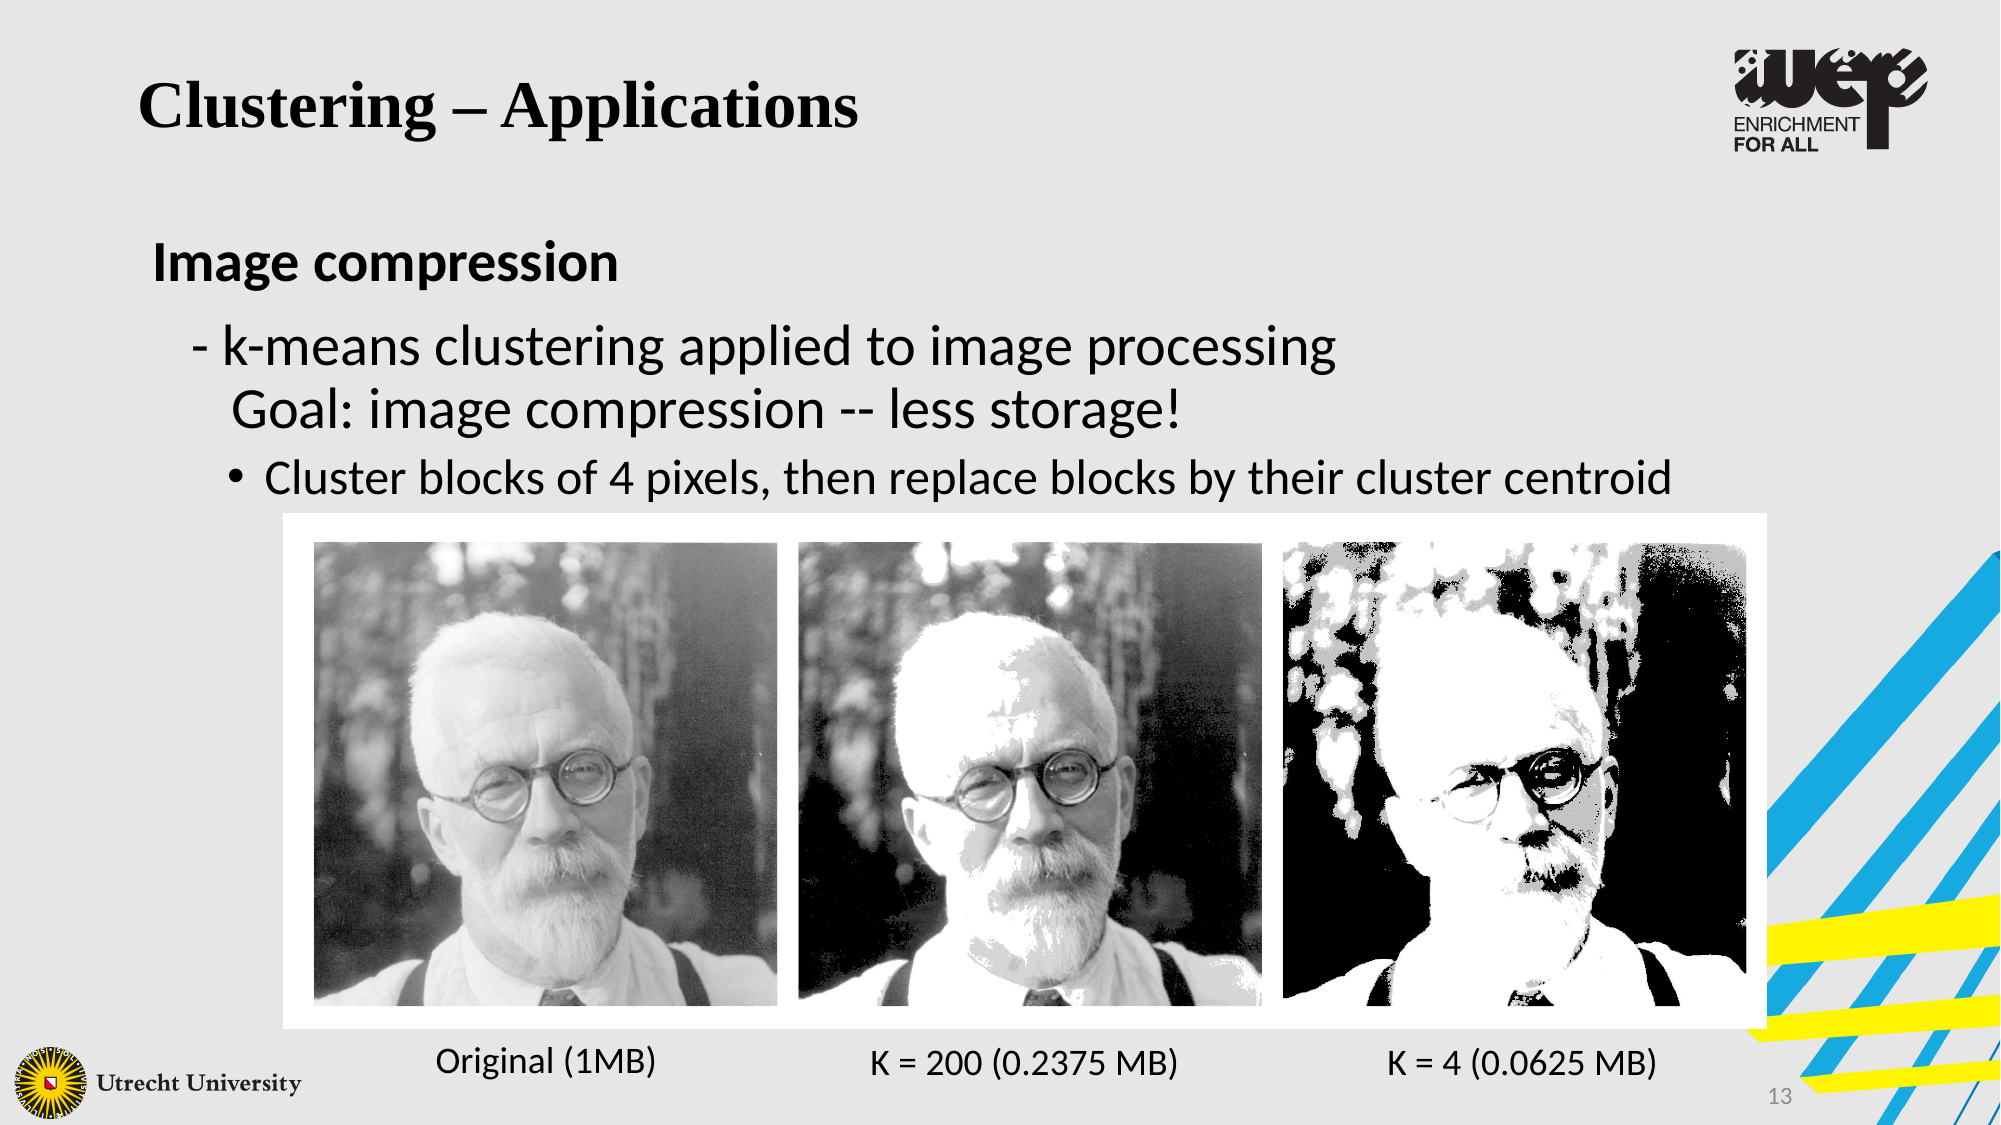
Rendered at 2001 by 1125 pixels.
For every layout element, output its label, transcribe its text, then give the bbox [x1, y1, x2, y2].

text_box Image compression - k-means clustering applied to image processing Goal: image compression -- less storage! Cluster blocks of 4 pixels, then replace blocks by their cluster centroid [137, 223, 1863, 1014]
text_box K = 200 (0.2375 MB) [855, 1030, 1195, 1091]
slide_number 13 [1357, 1065, 1808, 1125]
text_box K = 4 (0.0625 MB) [1372, 1031, 1673, 1091]
text_box Original (1MB) [420, 1029, 672, 1089]
picture [0, 0, 2001, 1125]
text_box Clustering – Applications [122, 63, 1848, 281]
